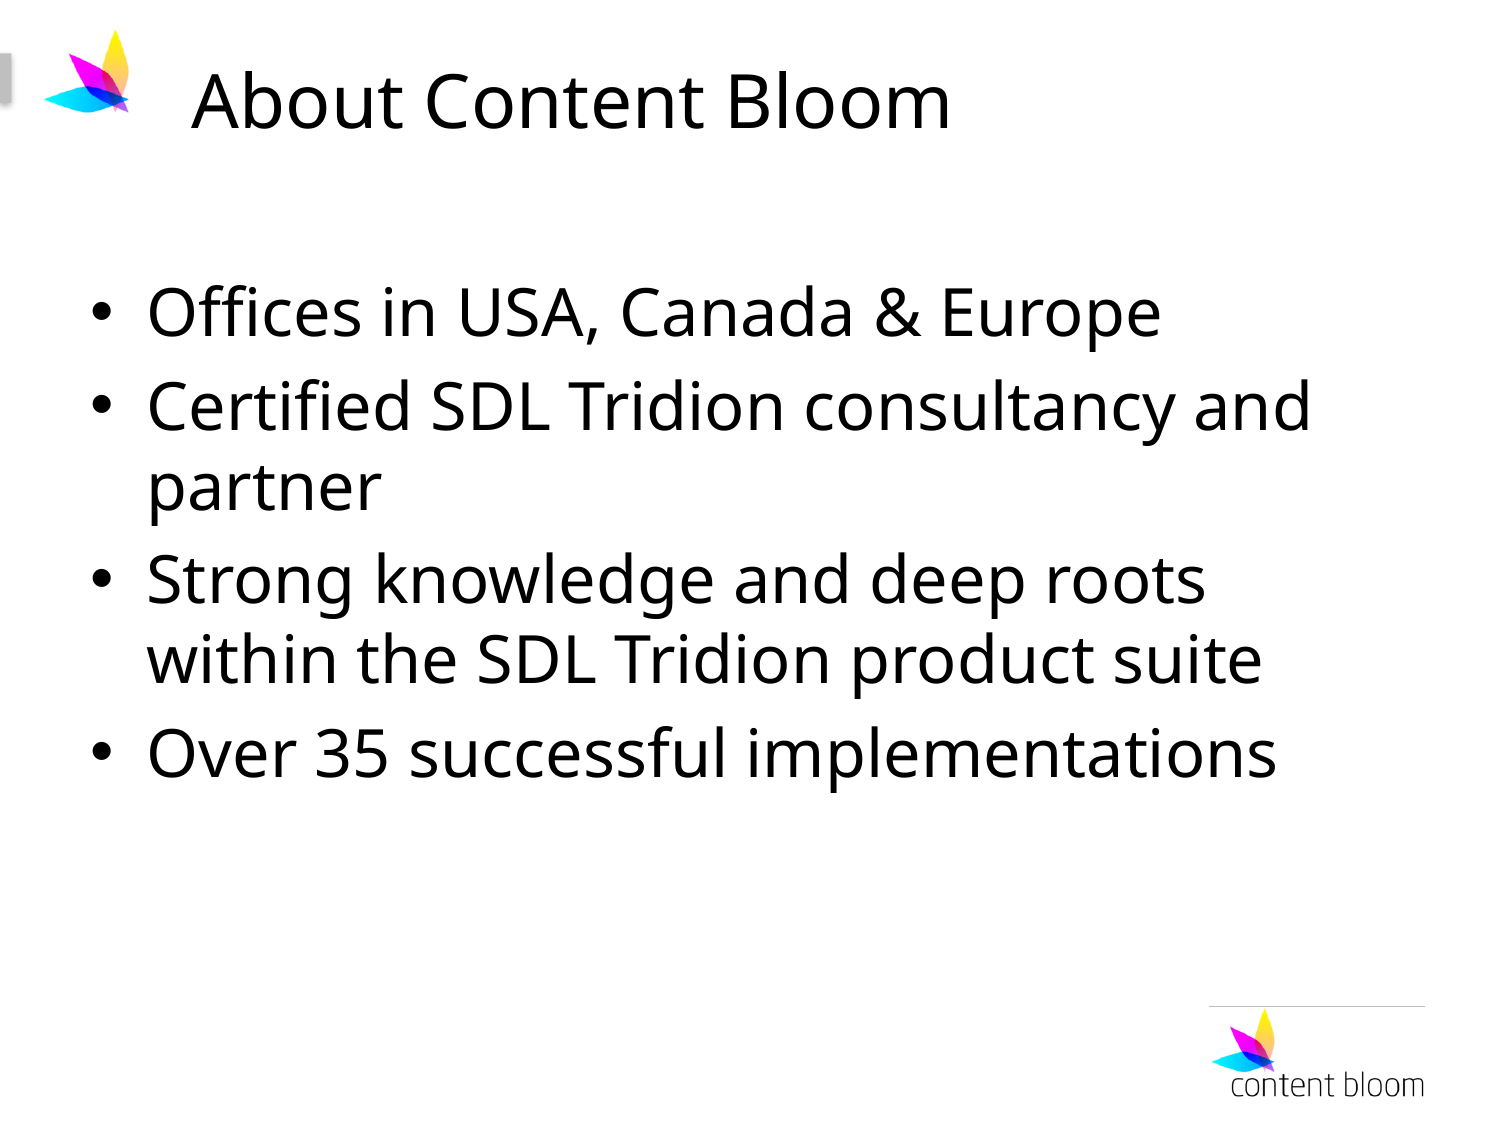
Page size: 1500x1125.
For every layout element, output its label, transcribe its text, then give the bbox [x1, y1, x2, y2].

picture [43, 28, 129, 113]
picture [1209, 998, 1425, 1107]
title About Content Bloom [176, 35, 1425, 162]
list Offices in USA, Canada & Europe Certified SDL Tridion consultancy and partner Strong knowledge and deep roots within the SDL Tridion product suite Over 35 successful implementations [75, 262, 1425, 946]
